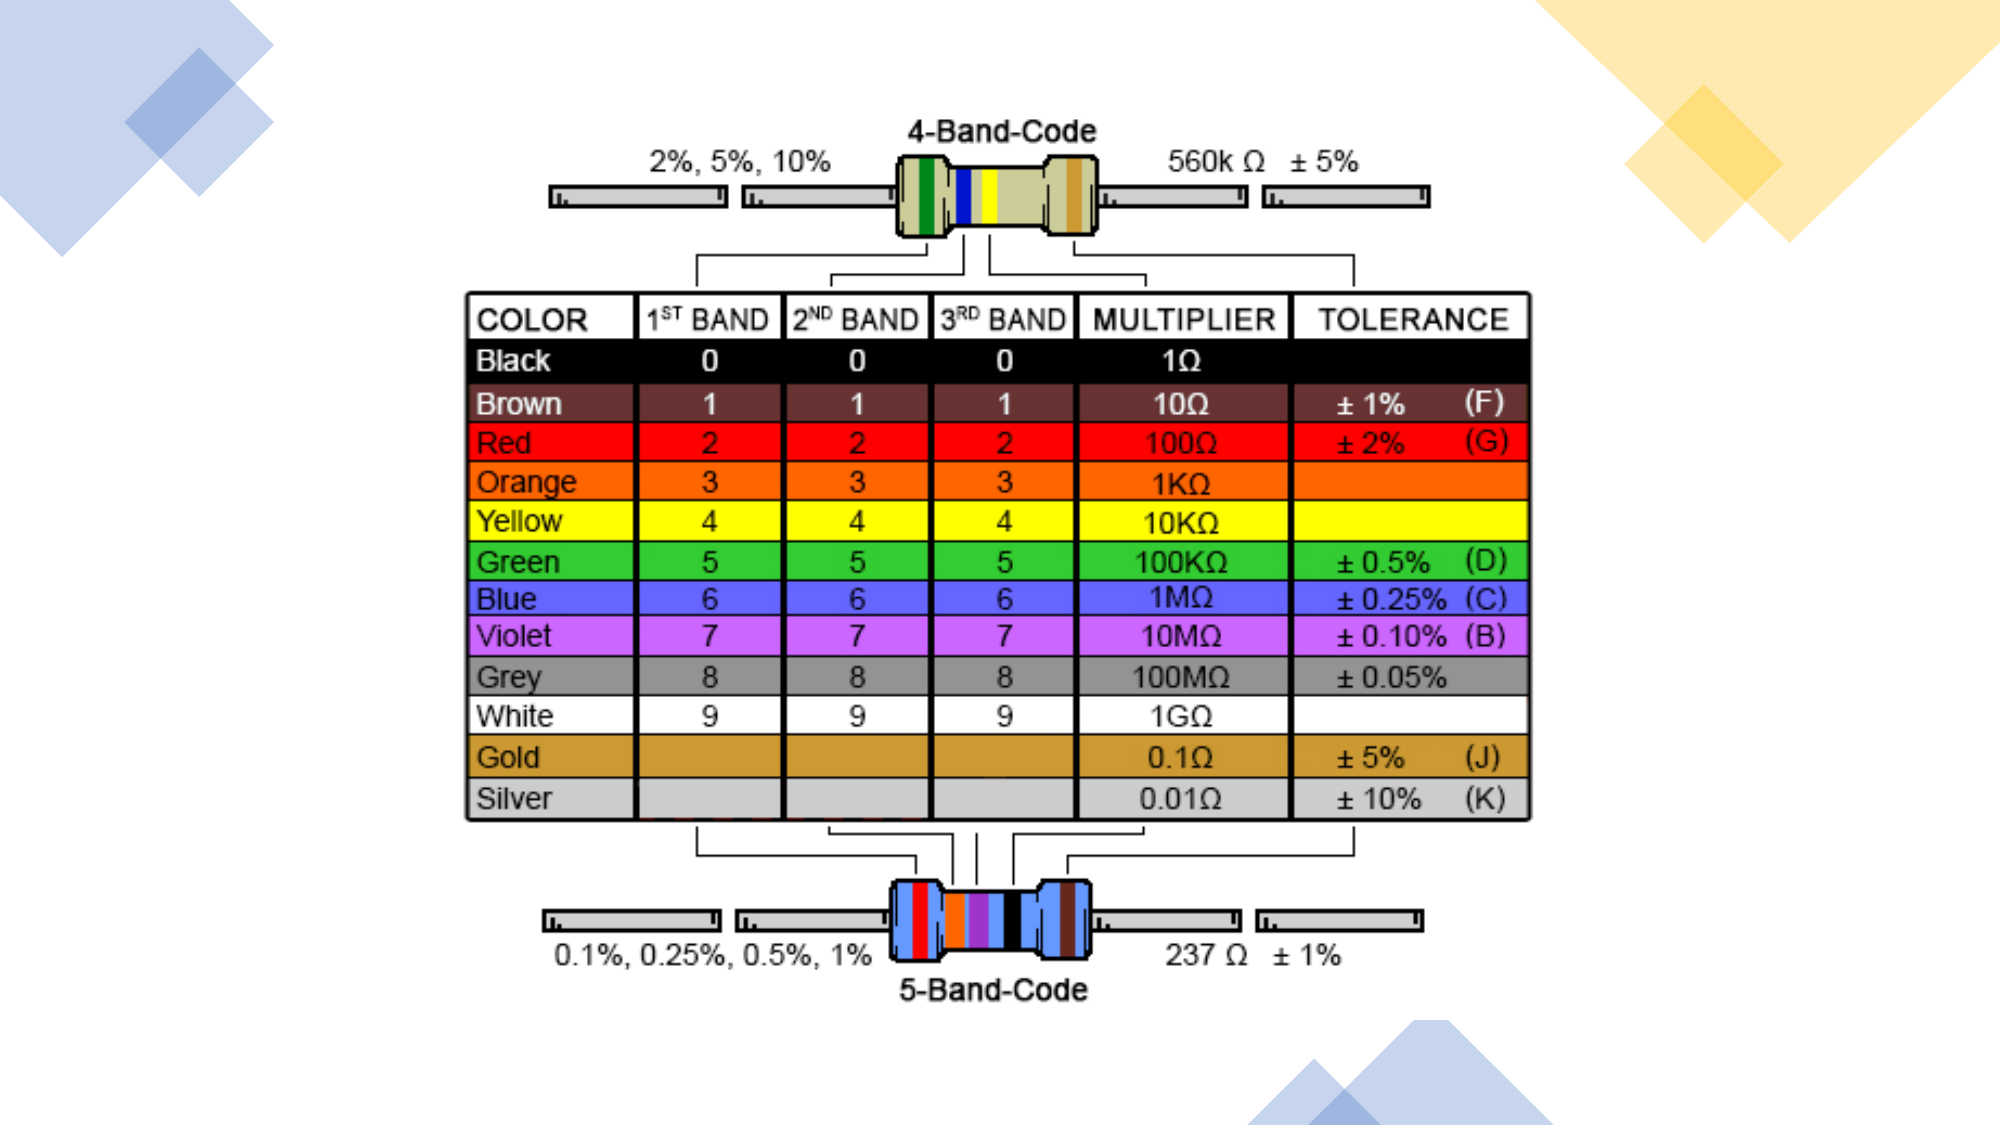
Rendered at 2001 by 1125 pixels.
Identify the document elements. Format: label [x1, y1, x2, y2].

text_box [1245, 1057, 1383, 1125]
text_box [1345, 1020, 1556, 1125]
text_box [122, 45, 276, 199]
list [458, 105, 1542, 1020]
text_box [0, 0, 2000, 1125]
text_box [0, 0, 276, 259]
text_box [1533, 0, 2000, 245]
text_box [1622, 124, 1746, 245]
